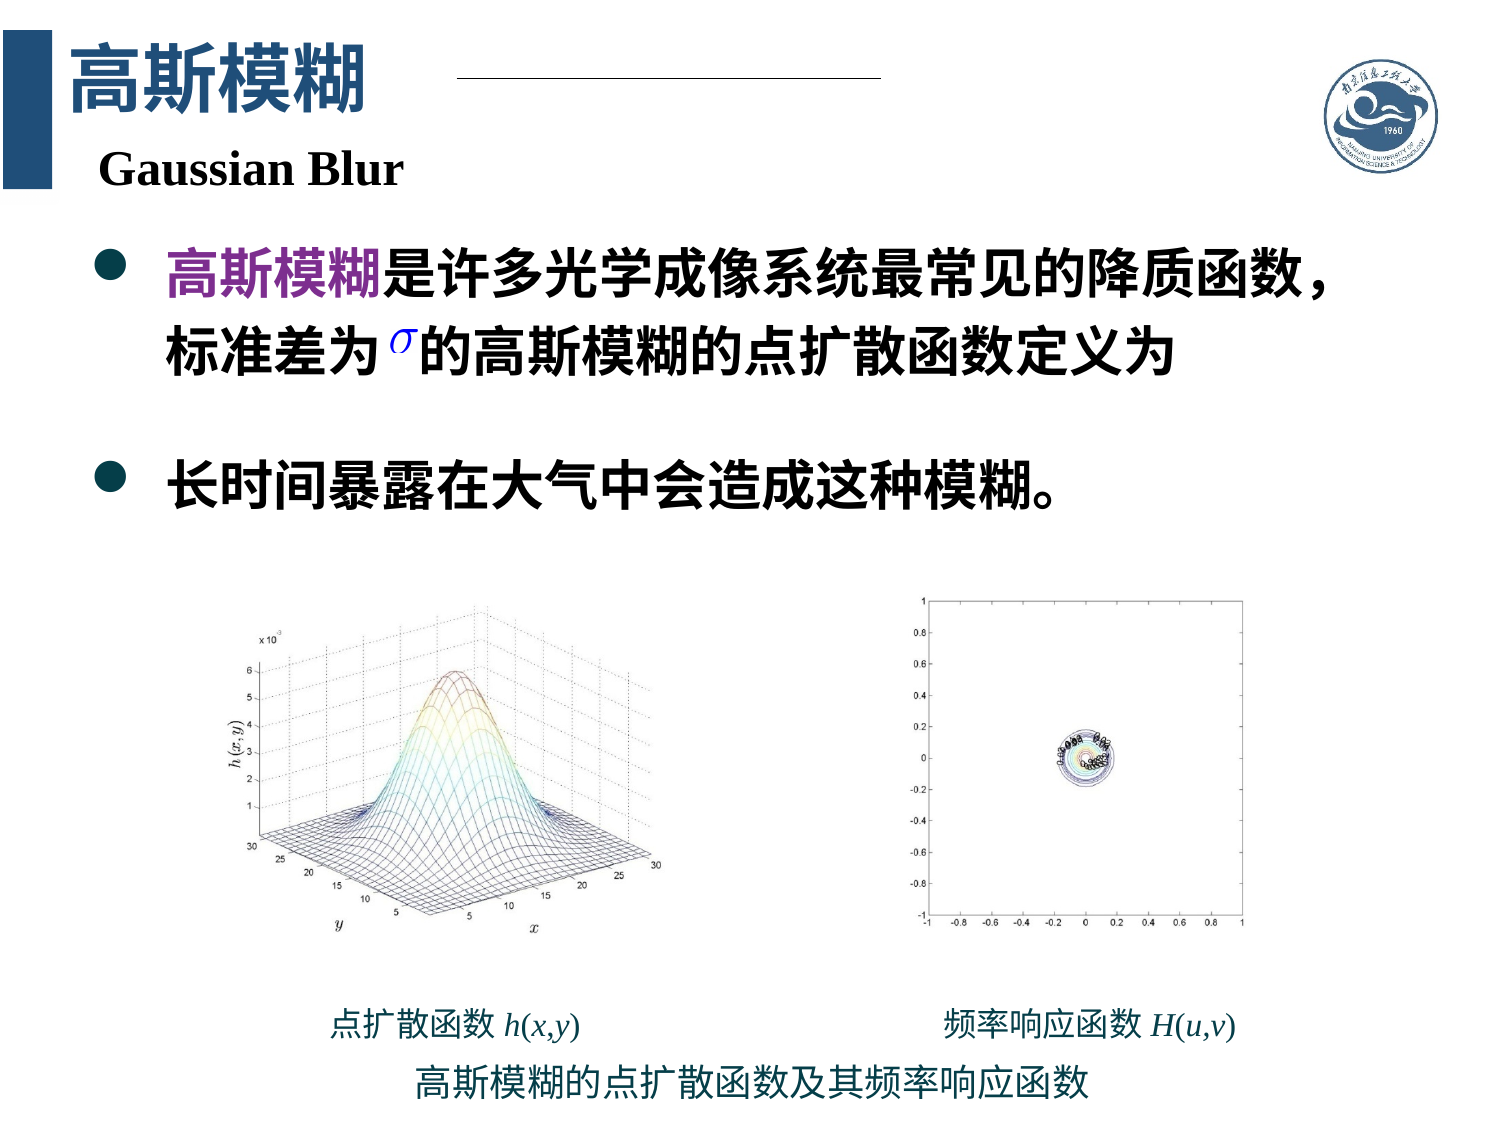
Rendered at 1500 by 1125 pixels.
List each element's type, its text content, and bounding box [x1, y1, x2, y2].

text_box 高斯模糊 [52, 16, 523, 148]
text_box 高斯模糊的点扩散函数及其频率响应函数 [154, 1051, 1350, 1123]
text_box 点扩散函数h(x,y) [314, 995, 604, 1051]
list 高斯模糊是许多光学成像系统最常见的降质函数，标准差为 的高斯模糊的点扩散函数定义为 长时间暴露在大气中会造成这种模糊。 [75, 218, 1425, 586]
picture [1308, 44, 1452, 185]
picture [194, 572, 699, 957]
text_box 频率响应函数H(u,v) [928, 995, 1260, 1051]
text_box [3, 30, 53, 190]
picture [820, 572, 1333, 957]
text_box Gaussian Blur [82, 102, 978, 236]
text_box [389, 327, 419, 360]
